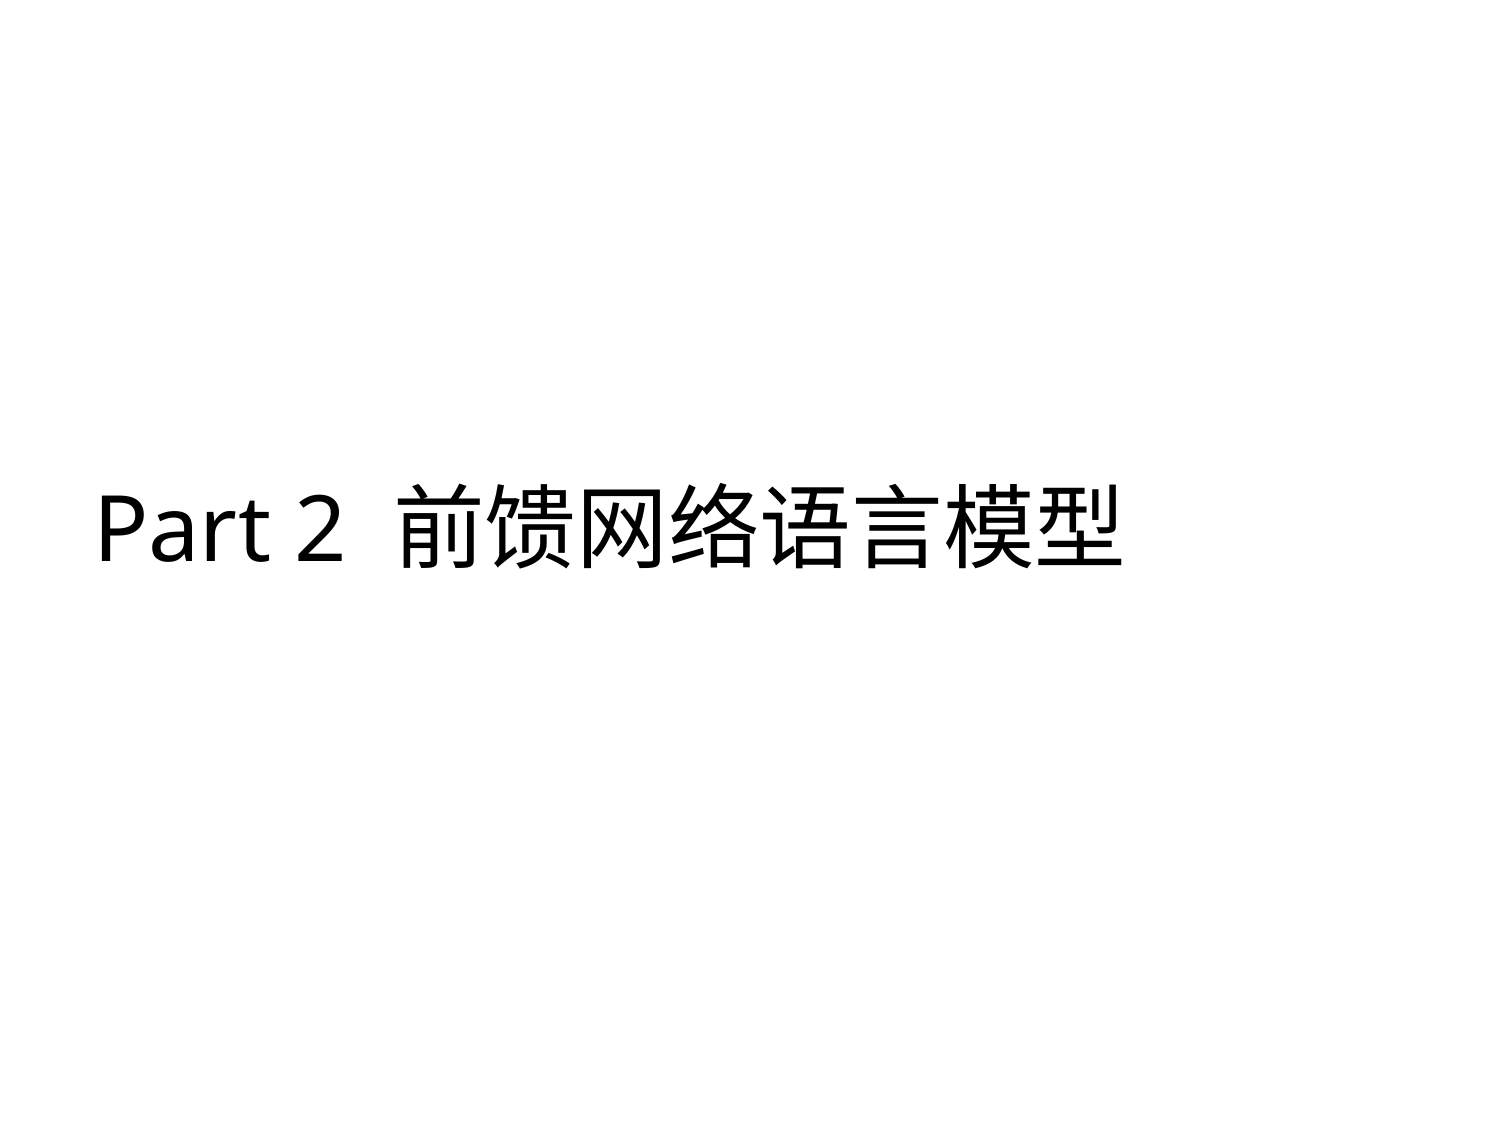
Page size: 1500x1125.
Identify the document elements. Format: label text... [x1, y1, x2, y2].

title Part 2 前馈网络语言模型 [78, 450, 1372, 614]
